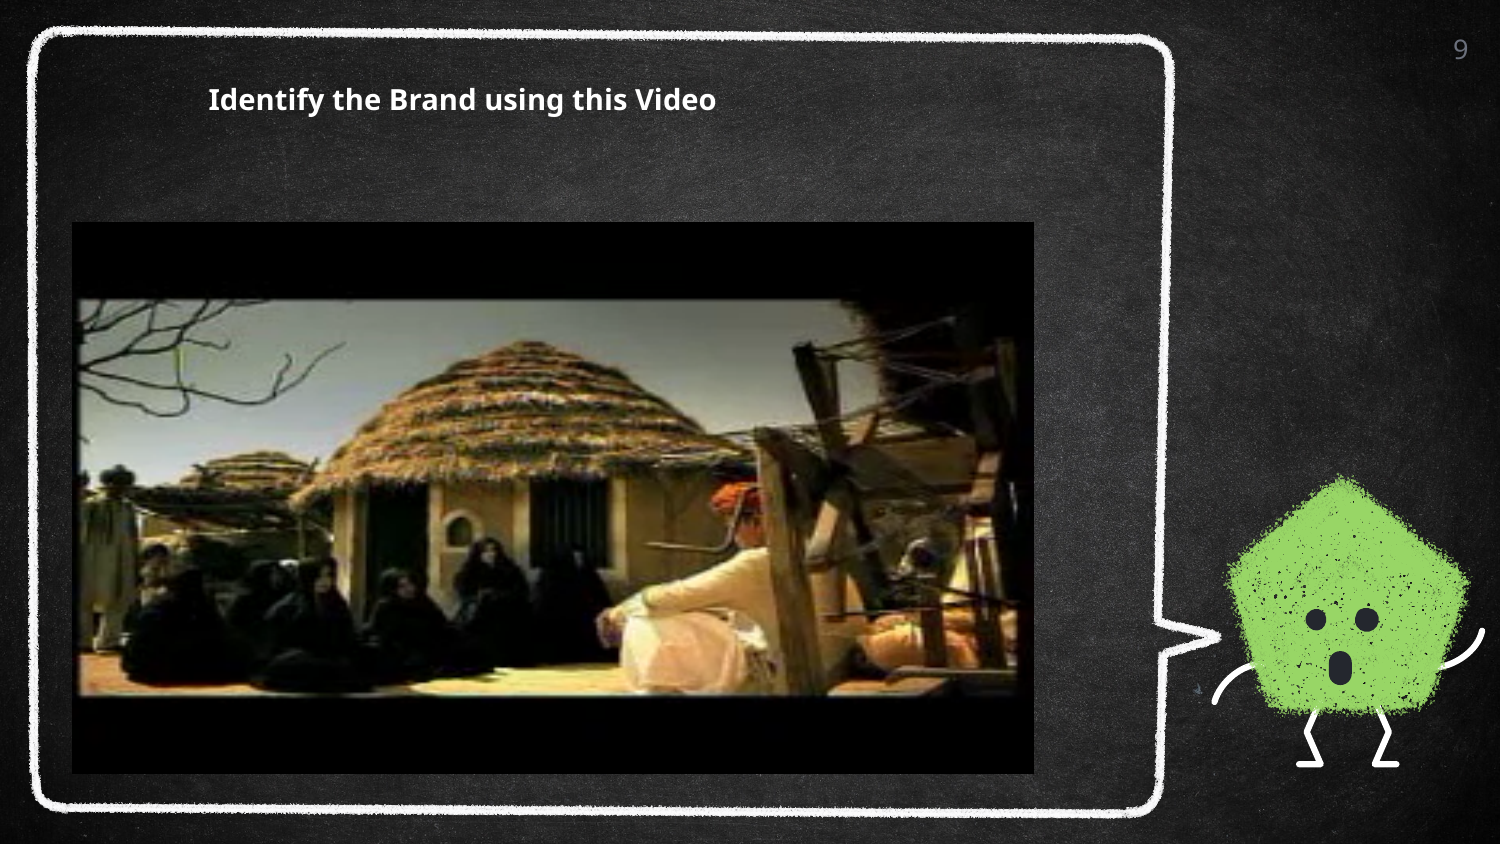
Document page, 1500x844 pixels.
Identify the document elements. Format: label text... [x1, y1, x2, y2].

text_box Identify the Brand using this Video [193, 74, 953, 220]
slide_number 9 [1378, 32, 1469, 98]
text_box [71, 221, 1035, 775]
picture [0, 0, 1500, 844]
